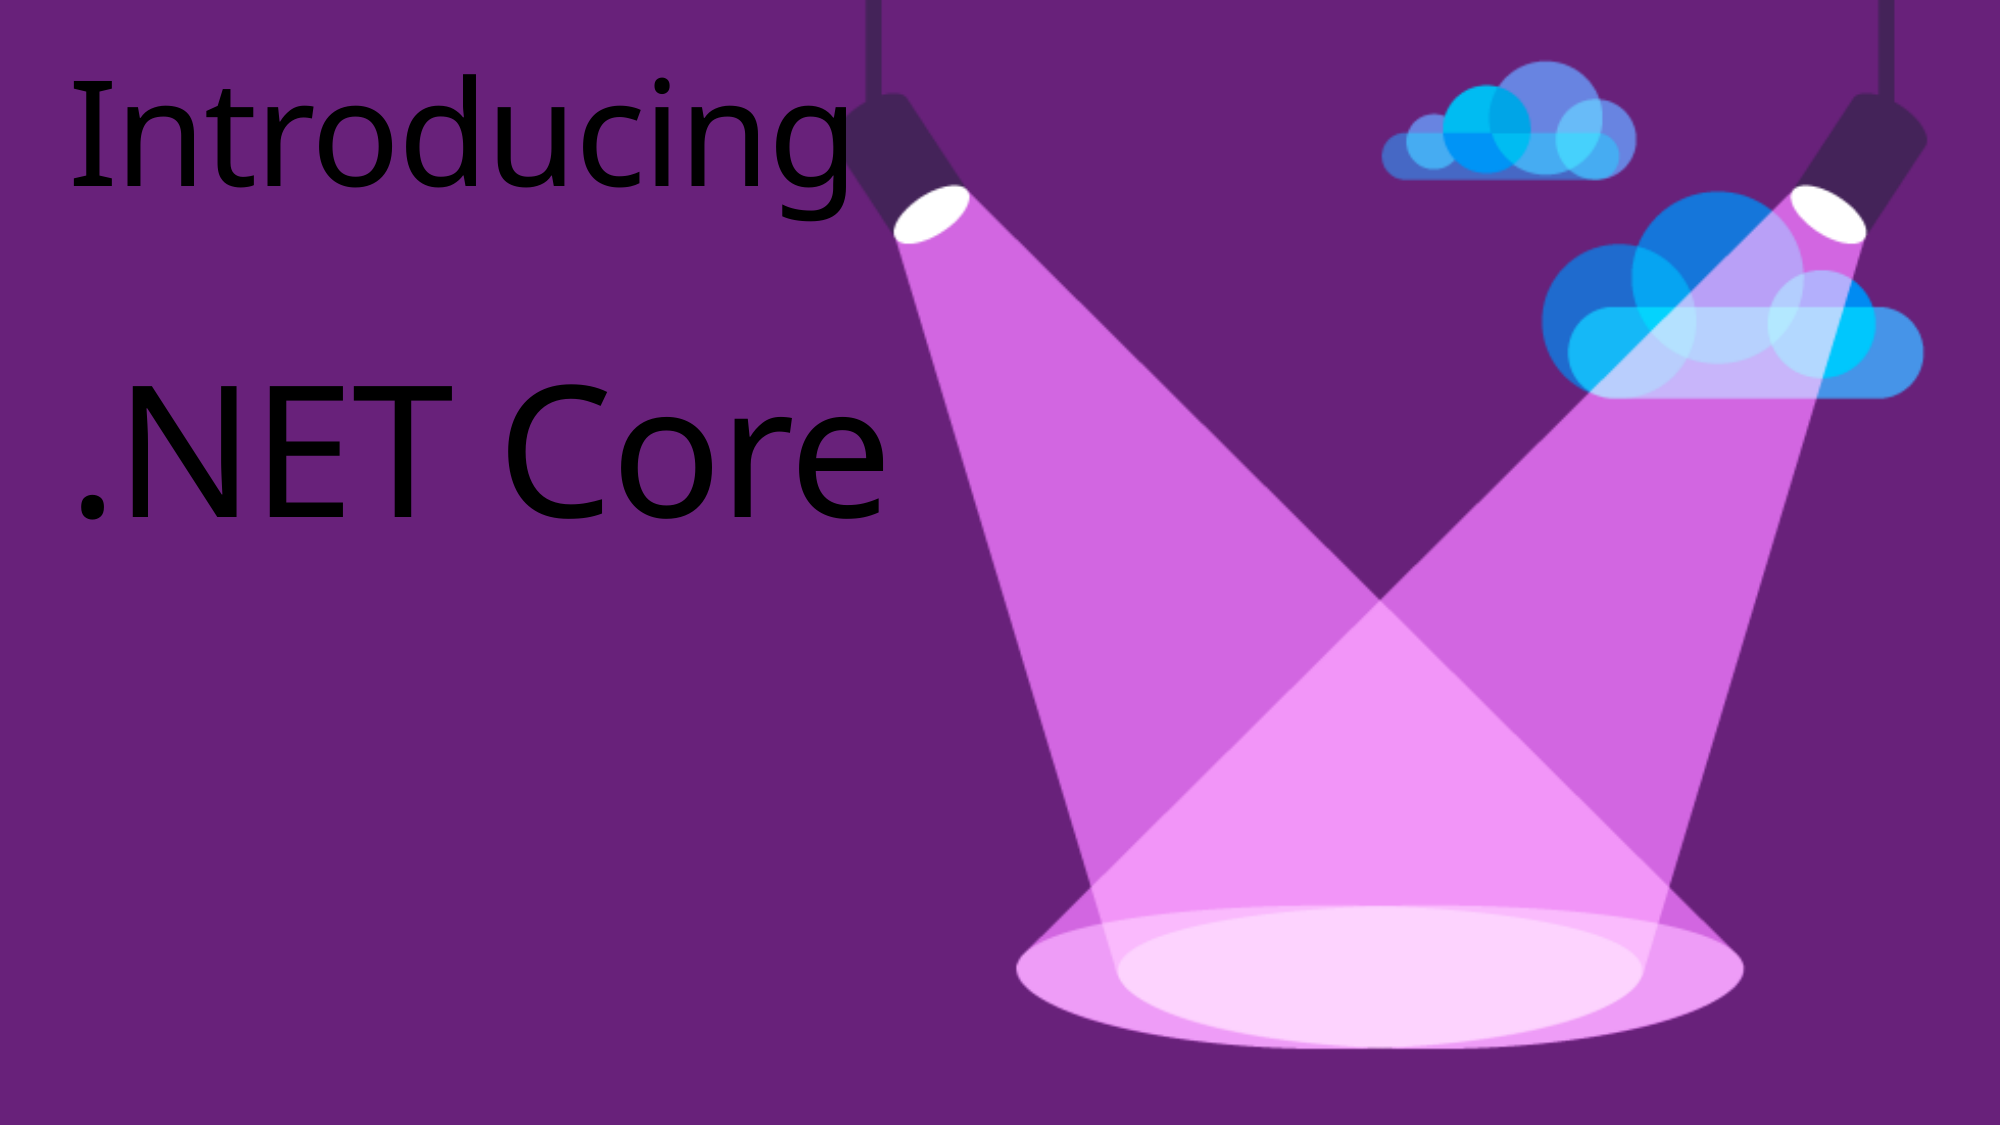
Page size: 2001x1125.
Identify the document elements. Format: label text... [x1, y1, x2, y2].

picture [0, 0, 1999, 1125]
title Introducing .NET Core [44, 44, 1083, 767]
